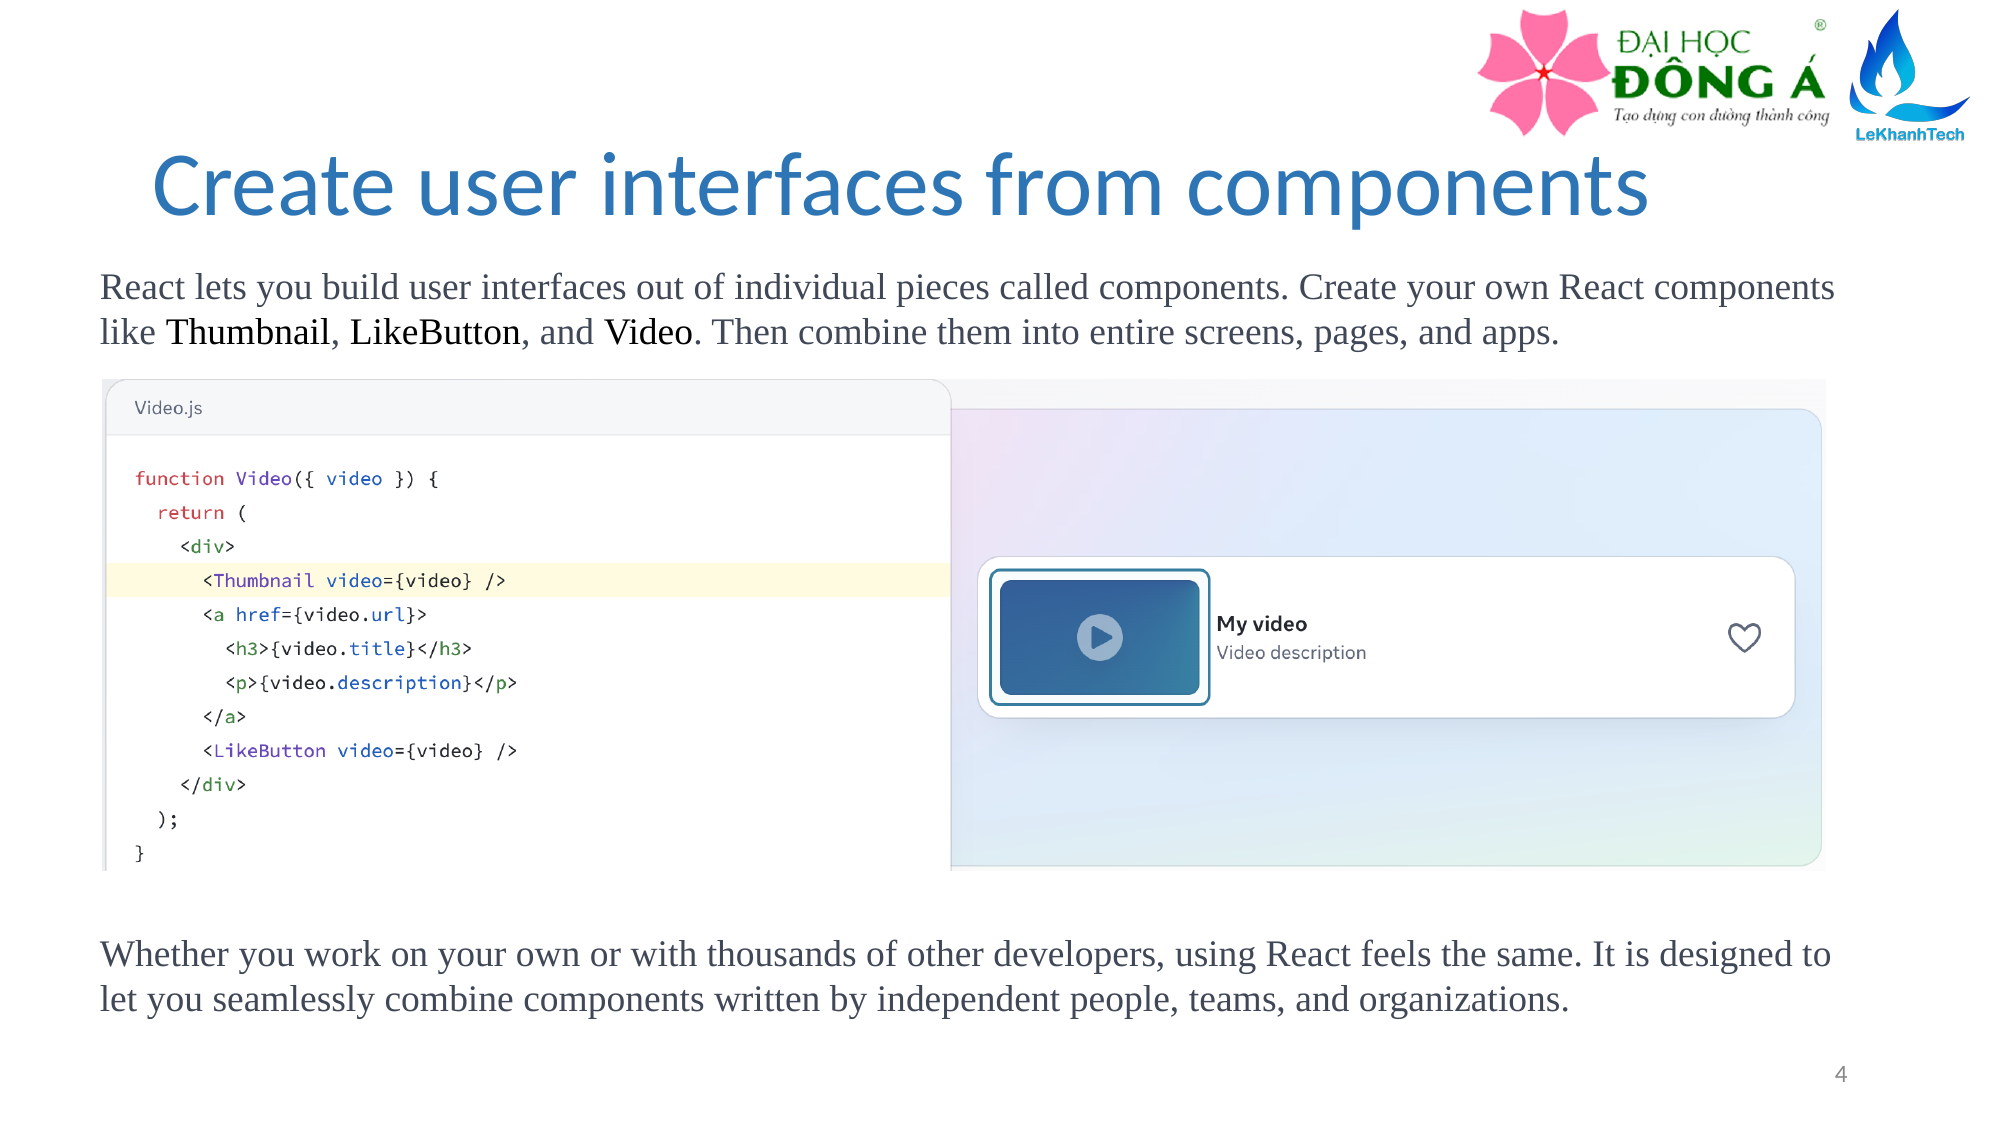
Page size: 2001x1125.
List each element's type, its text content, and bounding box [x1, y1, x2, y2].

picture [1465, 5, 1980, 144]
text_box Whether you work on your own or with thousands of other developers, using React feels the same. It is designed to let you seamlessly combine components written by independent people, teams, and organizations. [84, 921, 1895, 1027]
slide_number 4 [1412, 1042, 1863, 1103]
text_box React lets you build user interfaces out of individual pieces called components. Create your own React components like Thumbnail, LikeButton, and Video. Then combine them into entire screens, pages, and apps. [84, 254, 1863, 360]
title Create user interfaces from components [137, 91, 1863, 254]
picture [102, 379, 1826, 871]
